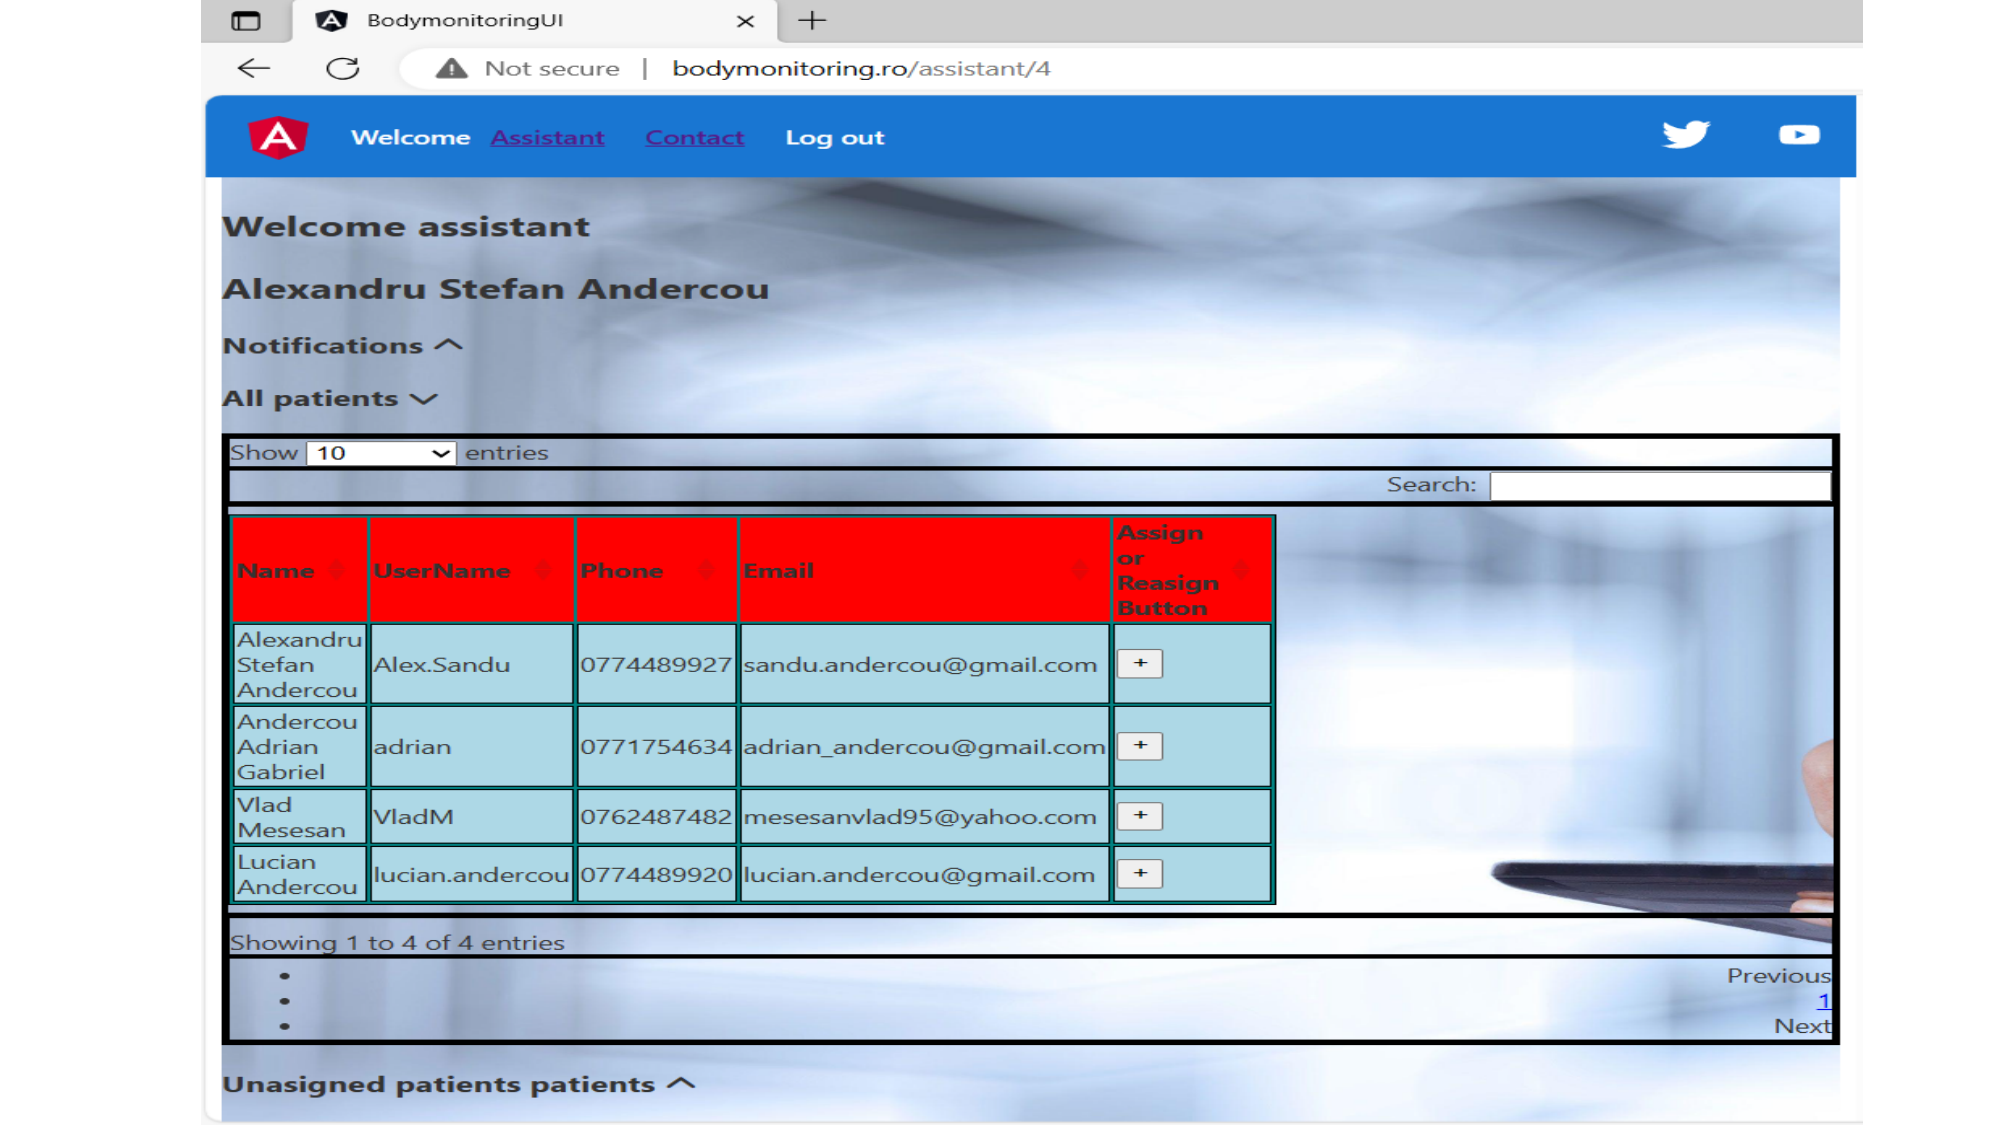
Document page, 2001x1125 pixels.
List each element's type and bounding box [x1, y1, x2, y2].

picture [201, 0, 1863, 1125]
